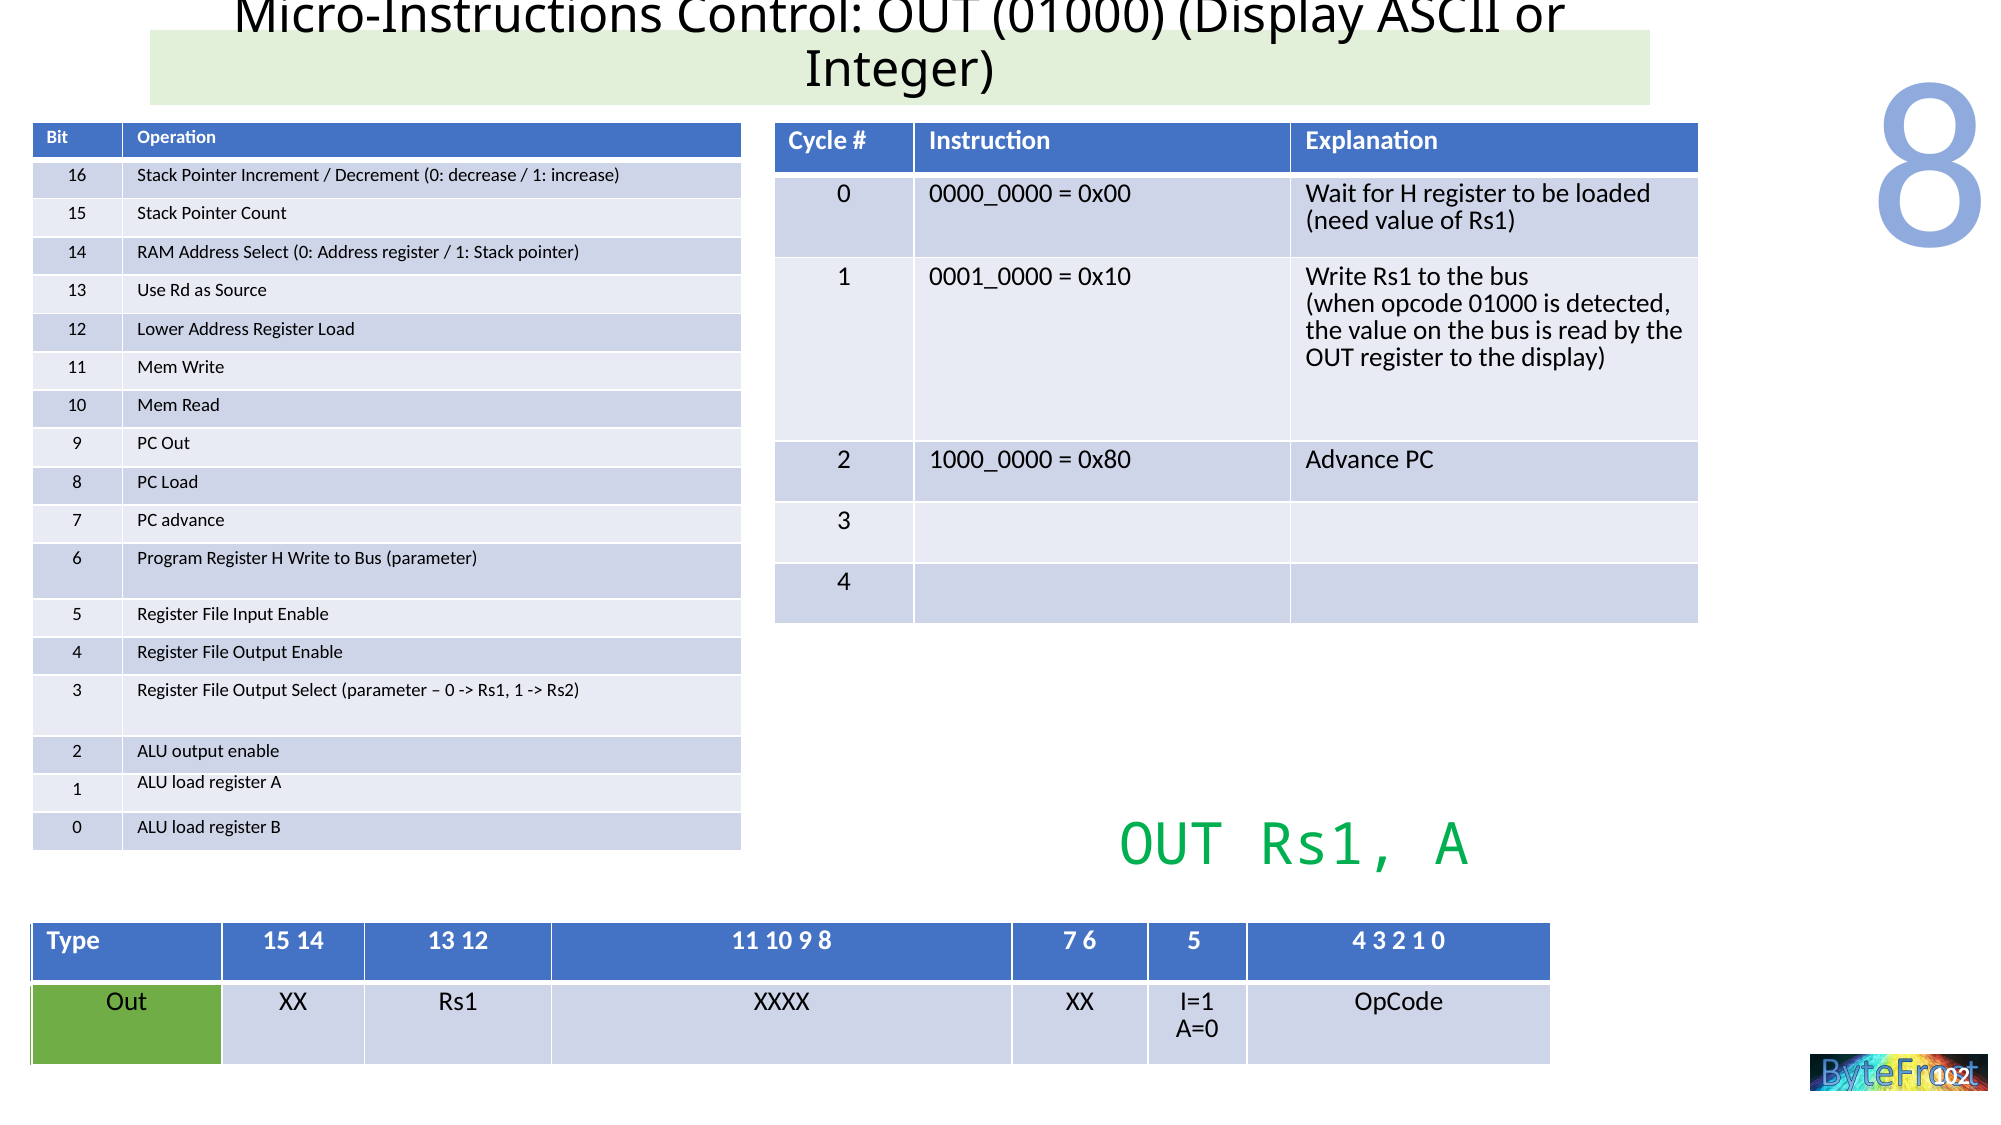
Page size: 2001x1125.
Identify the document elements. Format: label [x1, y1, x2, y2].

table_cell [915, 442, 1290, 501]
table_cell [1013, 985, 1147, 1064]
table_cell [33, 985, 221, 1064]
table_cell [775, 503, 913, 562]
table_cell [915, 503, 1290, 562]
table_cell [123, 506, 741, 542]
table_cell [33, 775, 122, 811]
table_cell [223, 985, 364, 1064]
table_header [1248, 923, 1550, 980]
table_cell [123, 468, 741, 504]
table_header [33, 923, 221, 980]
table_cell [123, 276, 741, 313]
table_cell [775, 178, 913, 257]
table_cell [1291, 258, 1698, 440]
table_cell [33, 429, 122, 466]
table_header [552, 923, 1011, 980]
title [150, 29, 1650, 105]
table_header [1291, 123, 1698, 172]
table_cell [915, 564, 1290, 623]
table_cell [775, 258, 913, 440]
table_header [1013, 923, 1147, 980]
table_cell [33, 737, 122, 773]
table_cell [775, 564, 913, 623]
table_header [775, 123, 913, 172]
table_cell [33, 468, 122, 504]
table_cell [552, 985, 1011, 1064]
table_cell [33, 353, 122, 389]
table_cell [33, 391, 122, 427]
table_cell [123, 544, 741, 598]
table_cell [123, 314, 741, 351]
table_cell [123, 737, 741, 773]
table_cell [33, 600, 122, 636]
table_cell [123, 353, 741, 389]
table_cell [1248, 985, 1550, 1064]
table_cell [123, 638, 741, 674]
table_cell [123, 163, 741, 198]
table_cell [33, 199, 122, 236]
table_cell [915, 258, 1290, 440]
table_cell [33, 163, 122, 198]
table_cell [33, 314, 122, 351]
table_cell [1291, 564, 1698, 623]
table_cell [33, 544, 122, 598]
picture [1810, 1054, 1988, 1091]
table_cell [33, 813, 122, 850]
table_cell [123, 199, 741, 236]
text_box [1855, 0, 2000, 303]
table_cell [123, 676, 741, 735]
table_cell [775, 442, 913, 501]
table_cell [33, 276, 122, 313]
table_cell [1291, 442, 1698, 501]
table_cell [123, 600, 741, 636]
table_cell [1291, 178, 1698, 257]
table_cell [123, 429, 741, 466]
table_cell [123, 813, 741, 850]
table_header [365, 923, 551, 980]
table_cell [123, 775, 741, 811]
text_box [1535, 1044, 1986, 1105]
table_cell [1291, 503, 1698, 562]
table_cell [365, 985, 551, 1064]
table_header [1149, 923, 1246, 980]
table_cell [33, 238, 122, 274]
table_header [915, 123, 1290, 172]
table_cell [1149, 985, 1246, 1064]
table_cell [123, 238, 741, 274]
text_box [1069, 799, 1485, 884]
table_cell [915, 178, 1290, 257]
table_cell [33, 676, 122, 735]
table_header [223, 923, 364, 980]
table_cell [33, 506, 122, 542]
table_cell [33, 638, 122, 674]
table_cell [123, 391, 741, 427]
table_header [123, 123, 741, 157]
table_header [33, 123, 122, 157]
